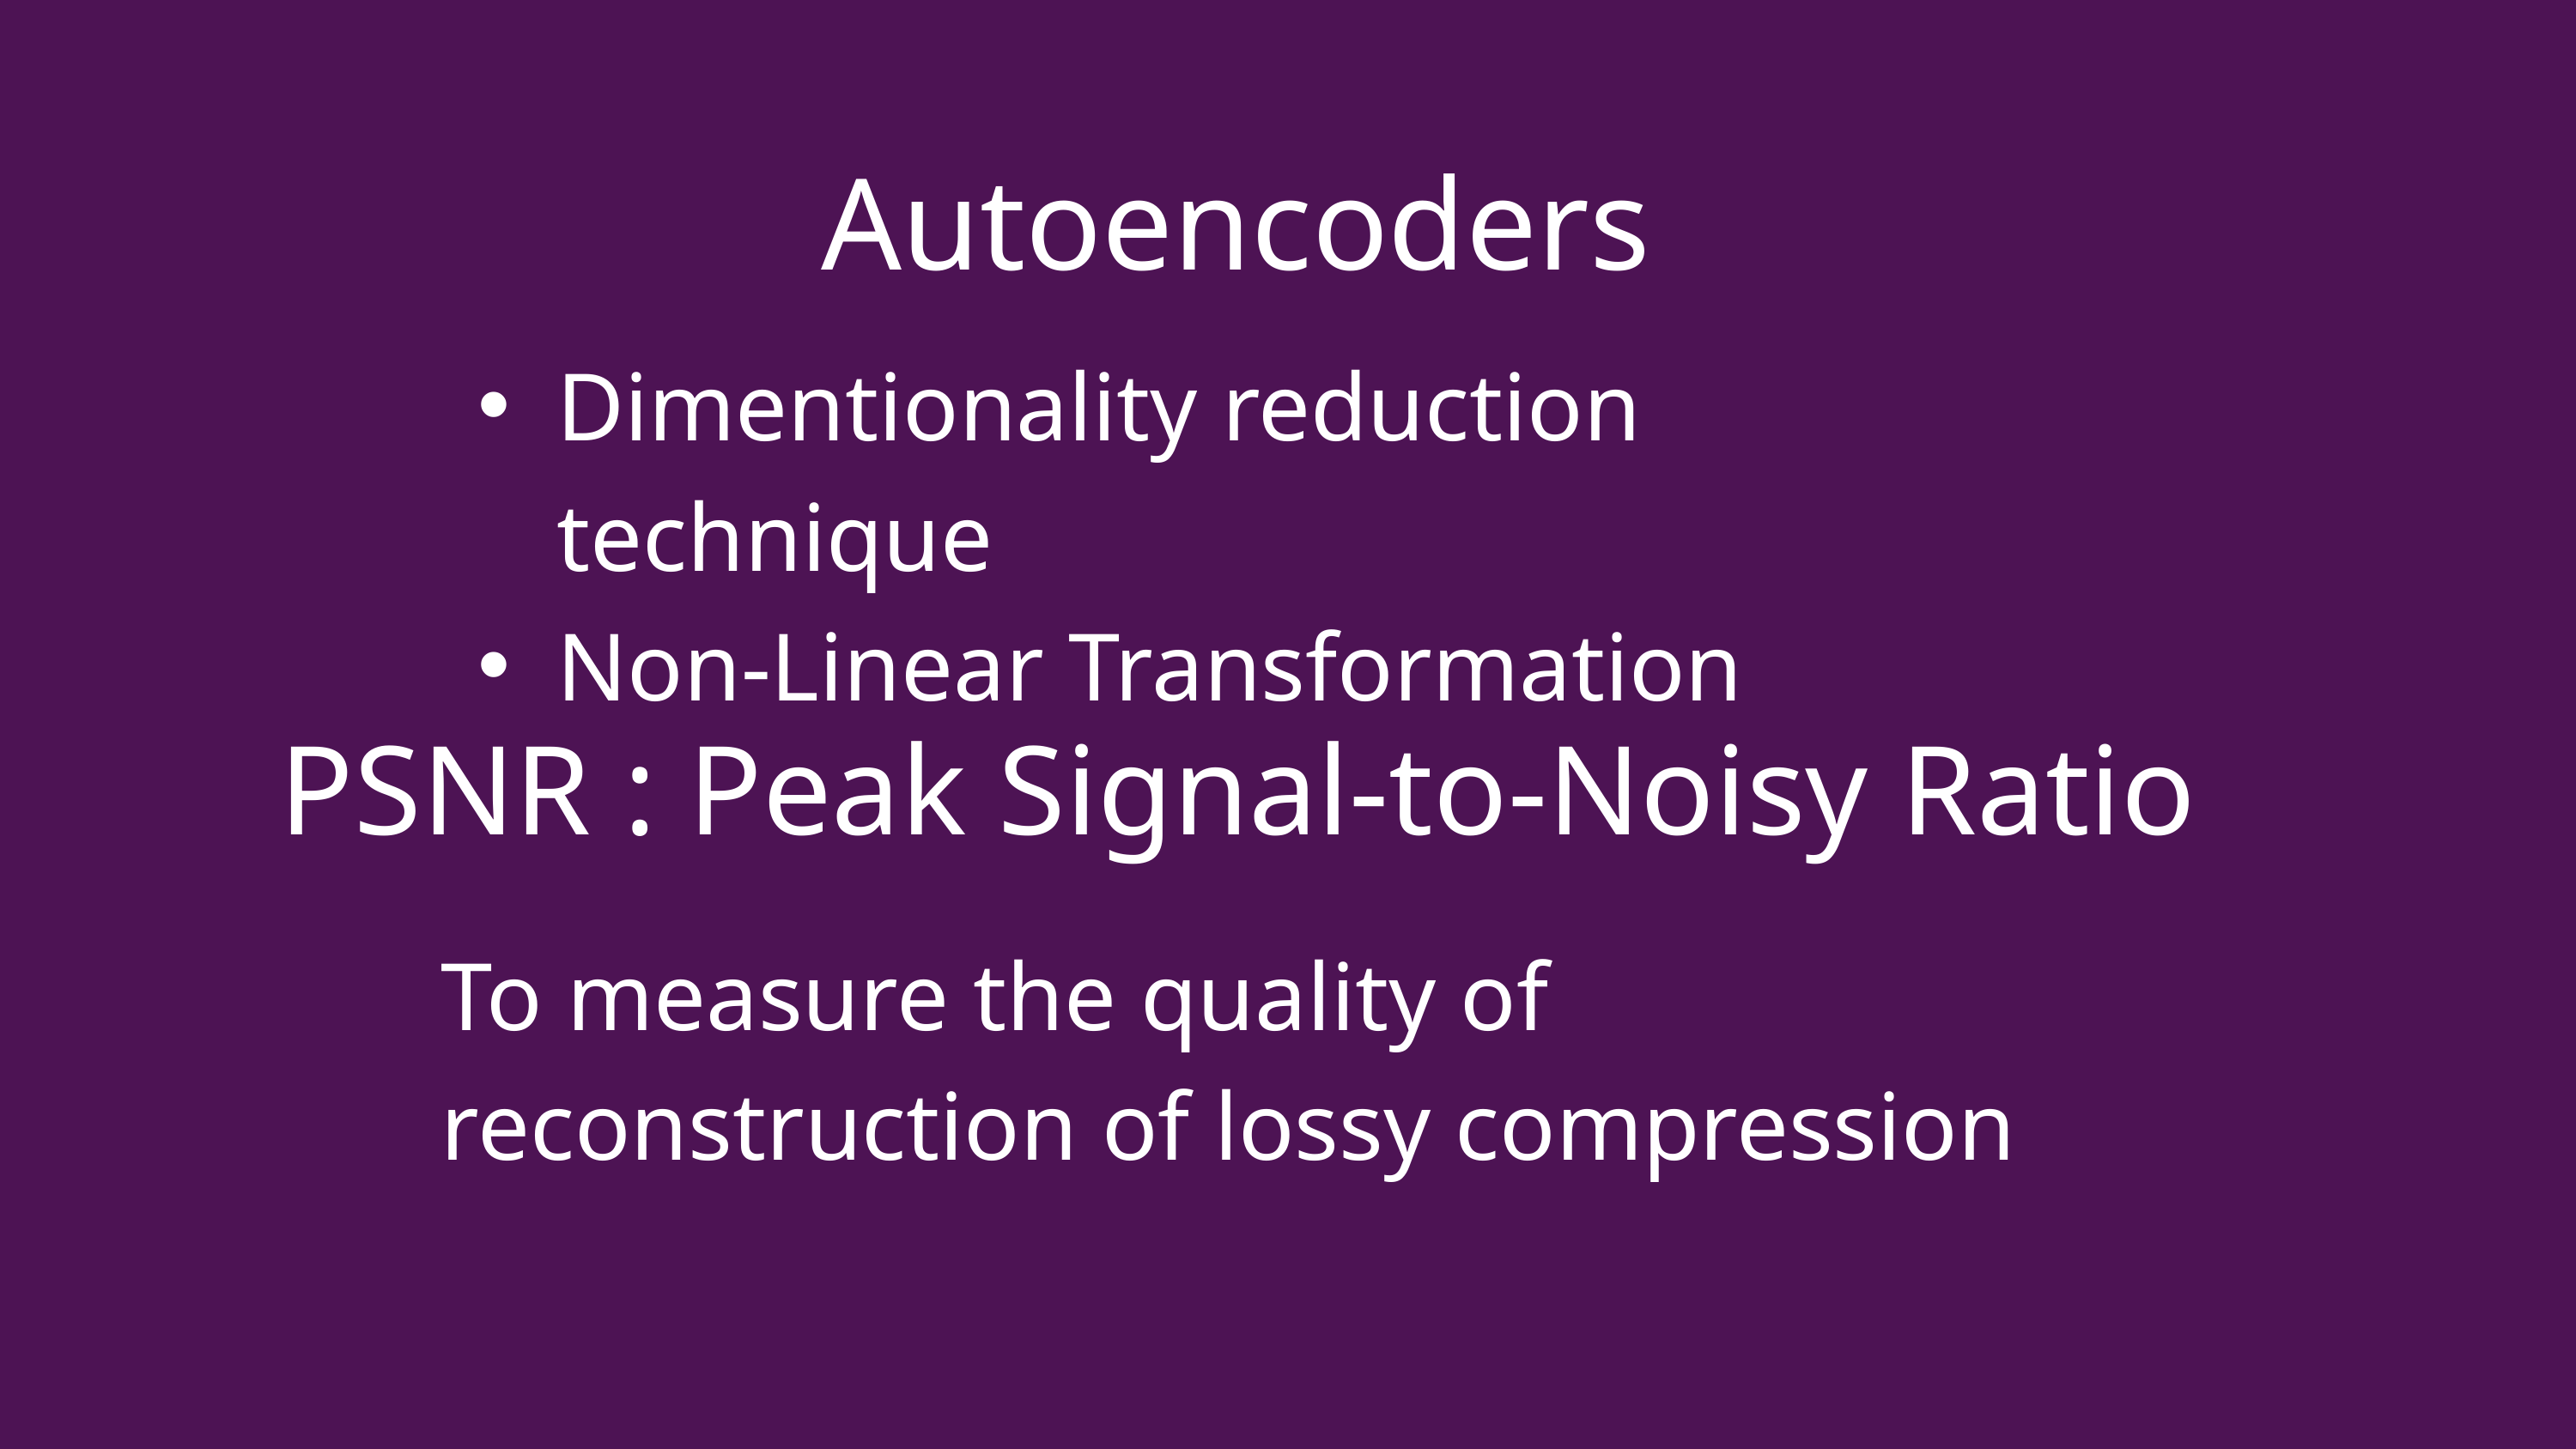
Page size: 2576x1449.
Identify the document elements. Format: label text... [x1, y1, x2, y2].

text_box Autoencoders [821, 146, 1880, 296]
text_box Dimentionality reduction technique Non-Linear Transformation [398, 329, 2093, 712]
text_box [279, 713, 2421, 1304]
